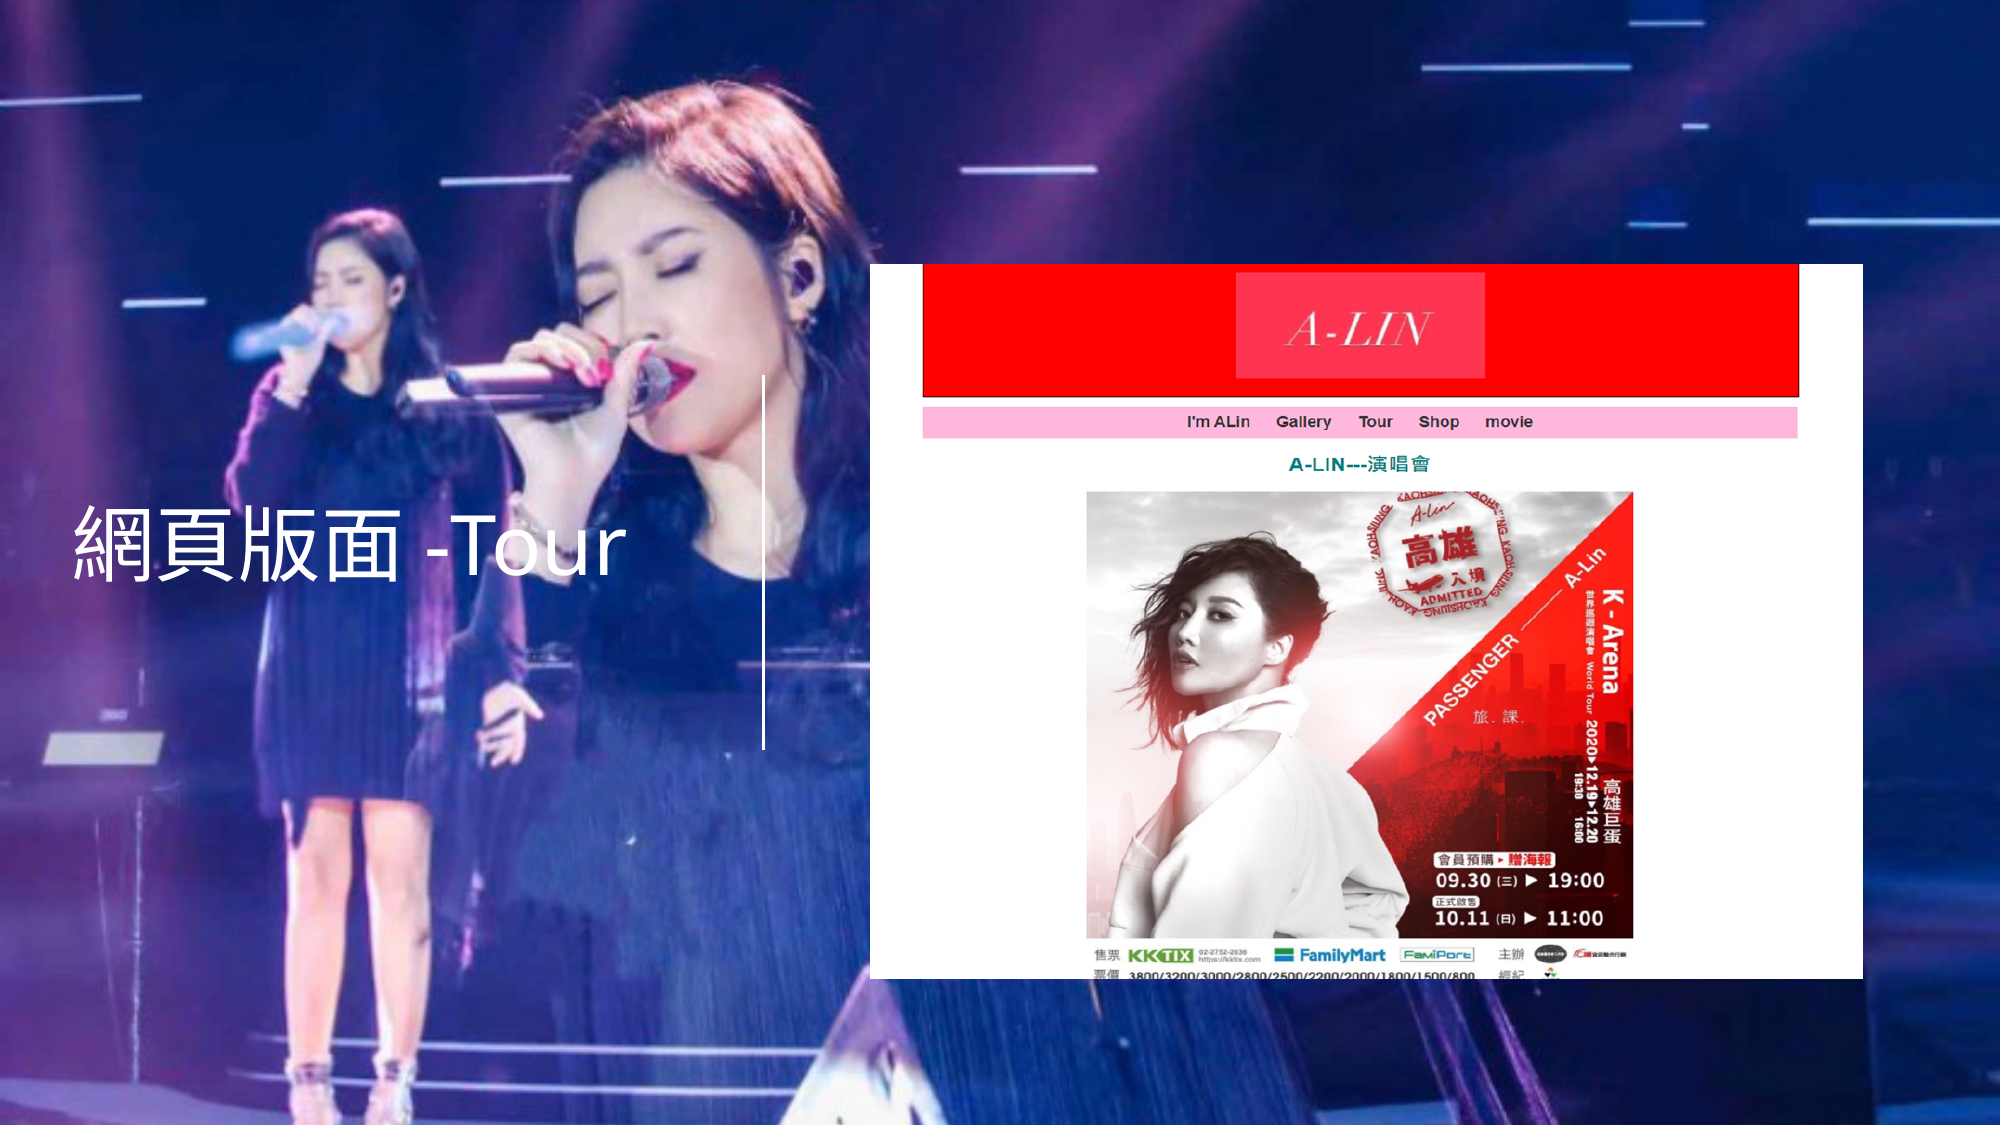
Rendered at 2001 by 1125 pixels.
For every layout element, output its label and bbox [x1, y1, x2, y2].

picture [0, 0, 2000, 1125]
list [870, 264, 1863, 979]
